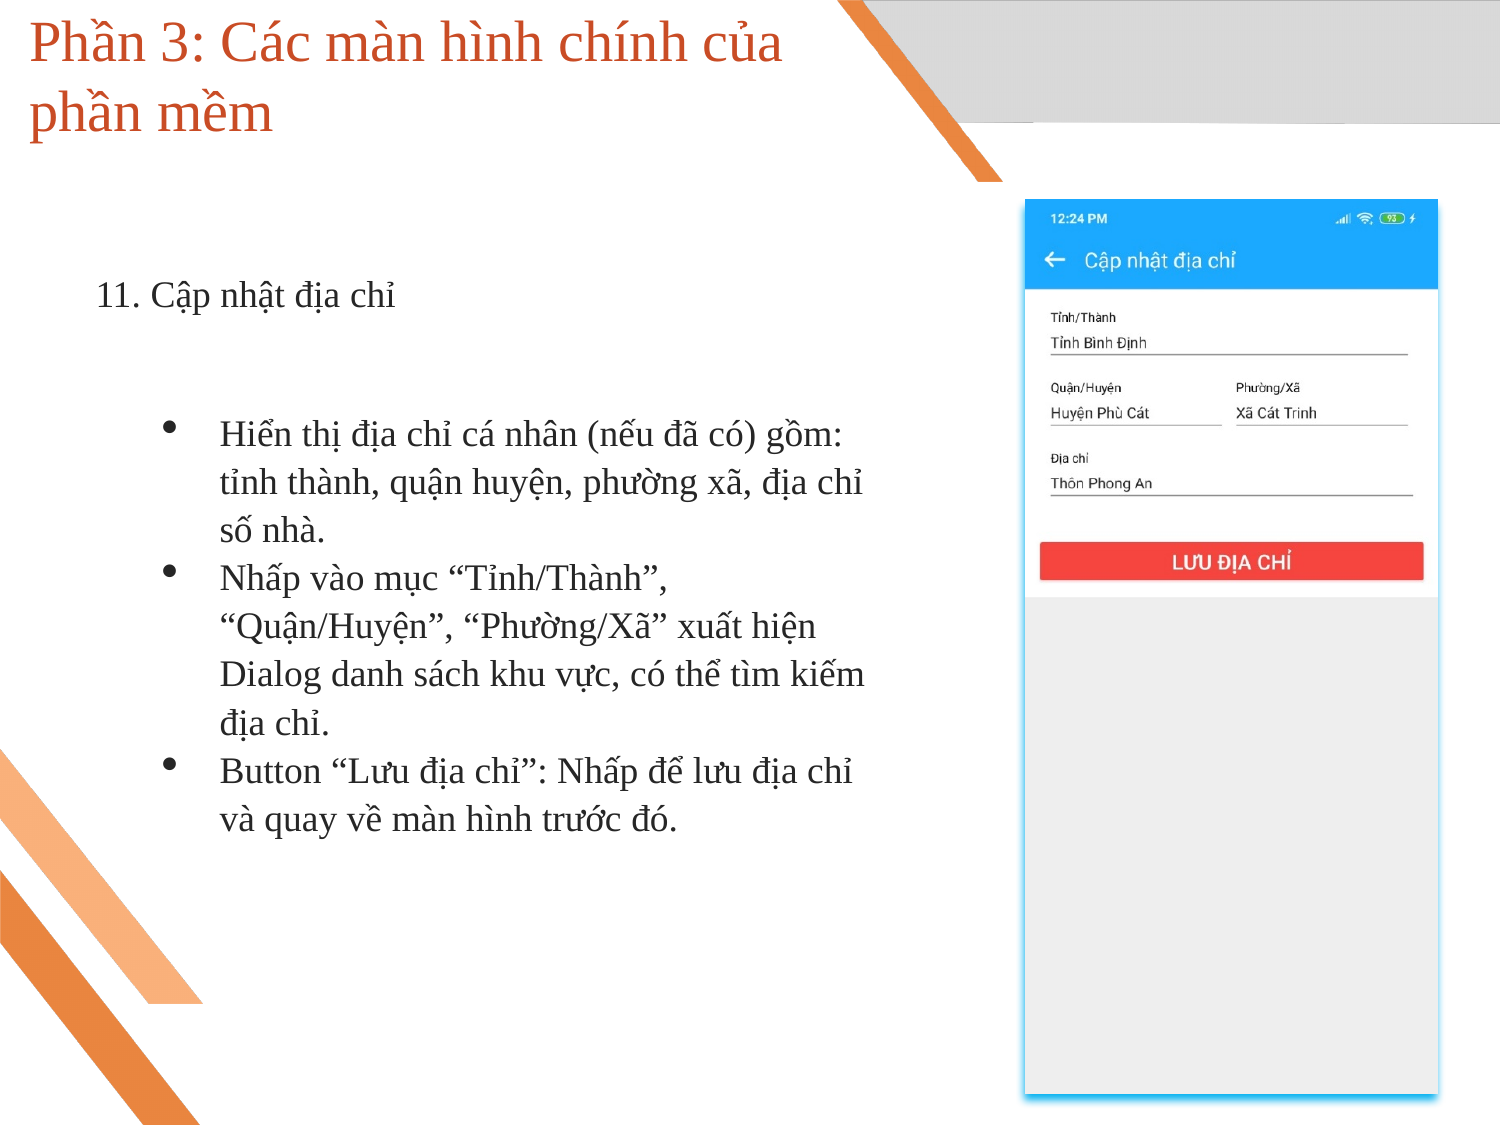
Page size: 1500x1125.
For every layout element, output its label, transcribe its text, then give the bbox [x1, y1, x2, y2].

text_box 11. Cập nhật địa chỉ [80, 262, 525, 323]
picture [1024, 199, 1438, 1094]
picture [837, 0, 1500, 182]
picture [0, 745, 203, 1125]
text_box Hiển thị địa chỉ cá nhân (nếu đã có) gồm: tỉnh thành, quận huyện, phường xã, địa chỉ số nhà. Nhấp vào mục “Tỉnh/Thành”, “Quận/Huyện”, “Phường/Xã” xuất hiện Dialog danh sách khu vực, có thể tìm kiếm địa chỉ. Button “Lưu địa chỉ”: Nhấp để lưu địa chỉ và quay về màn hình trước đó. [148, 398, 902, 847]
title Phần 3: Các màn hình chính của phần mềm [0, 7, 838, 139]
